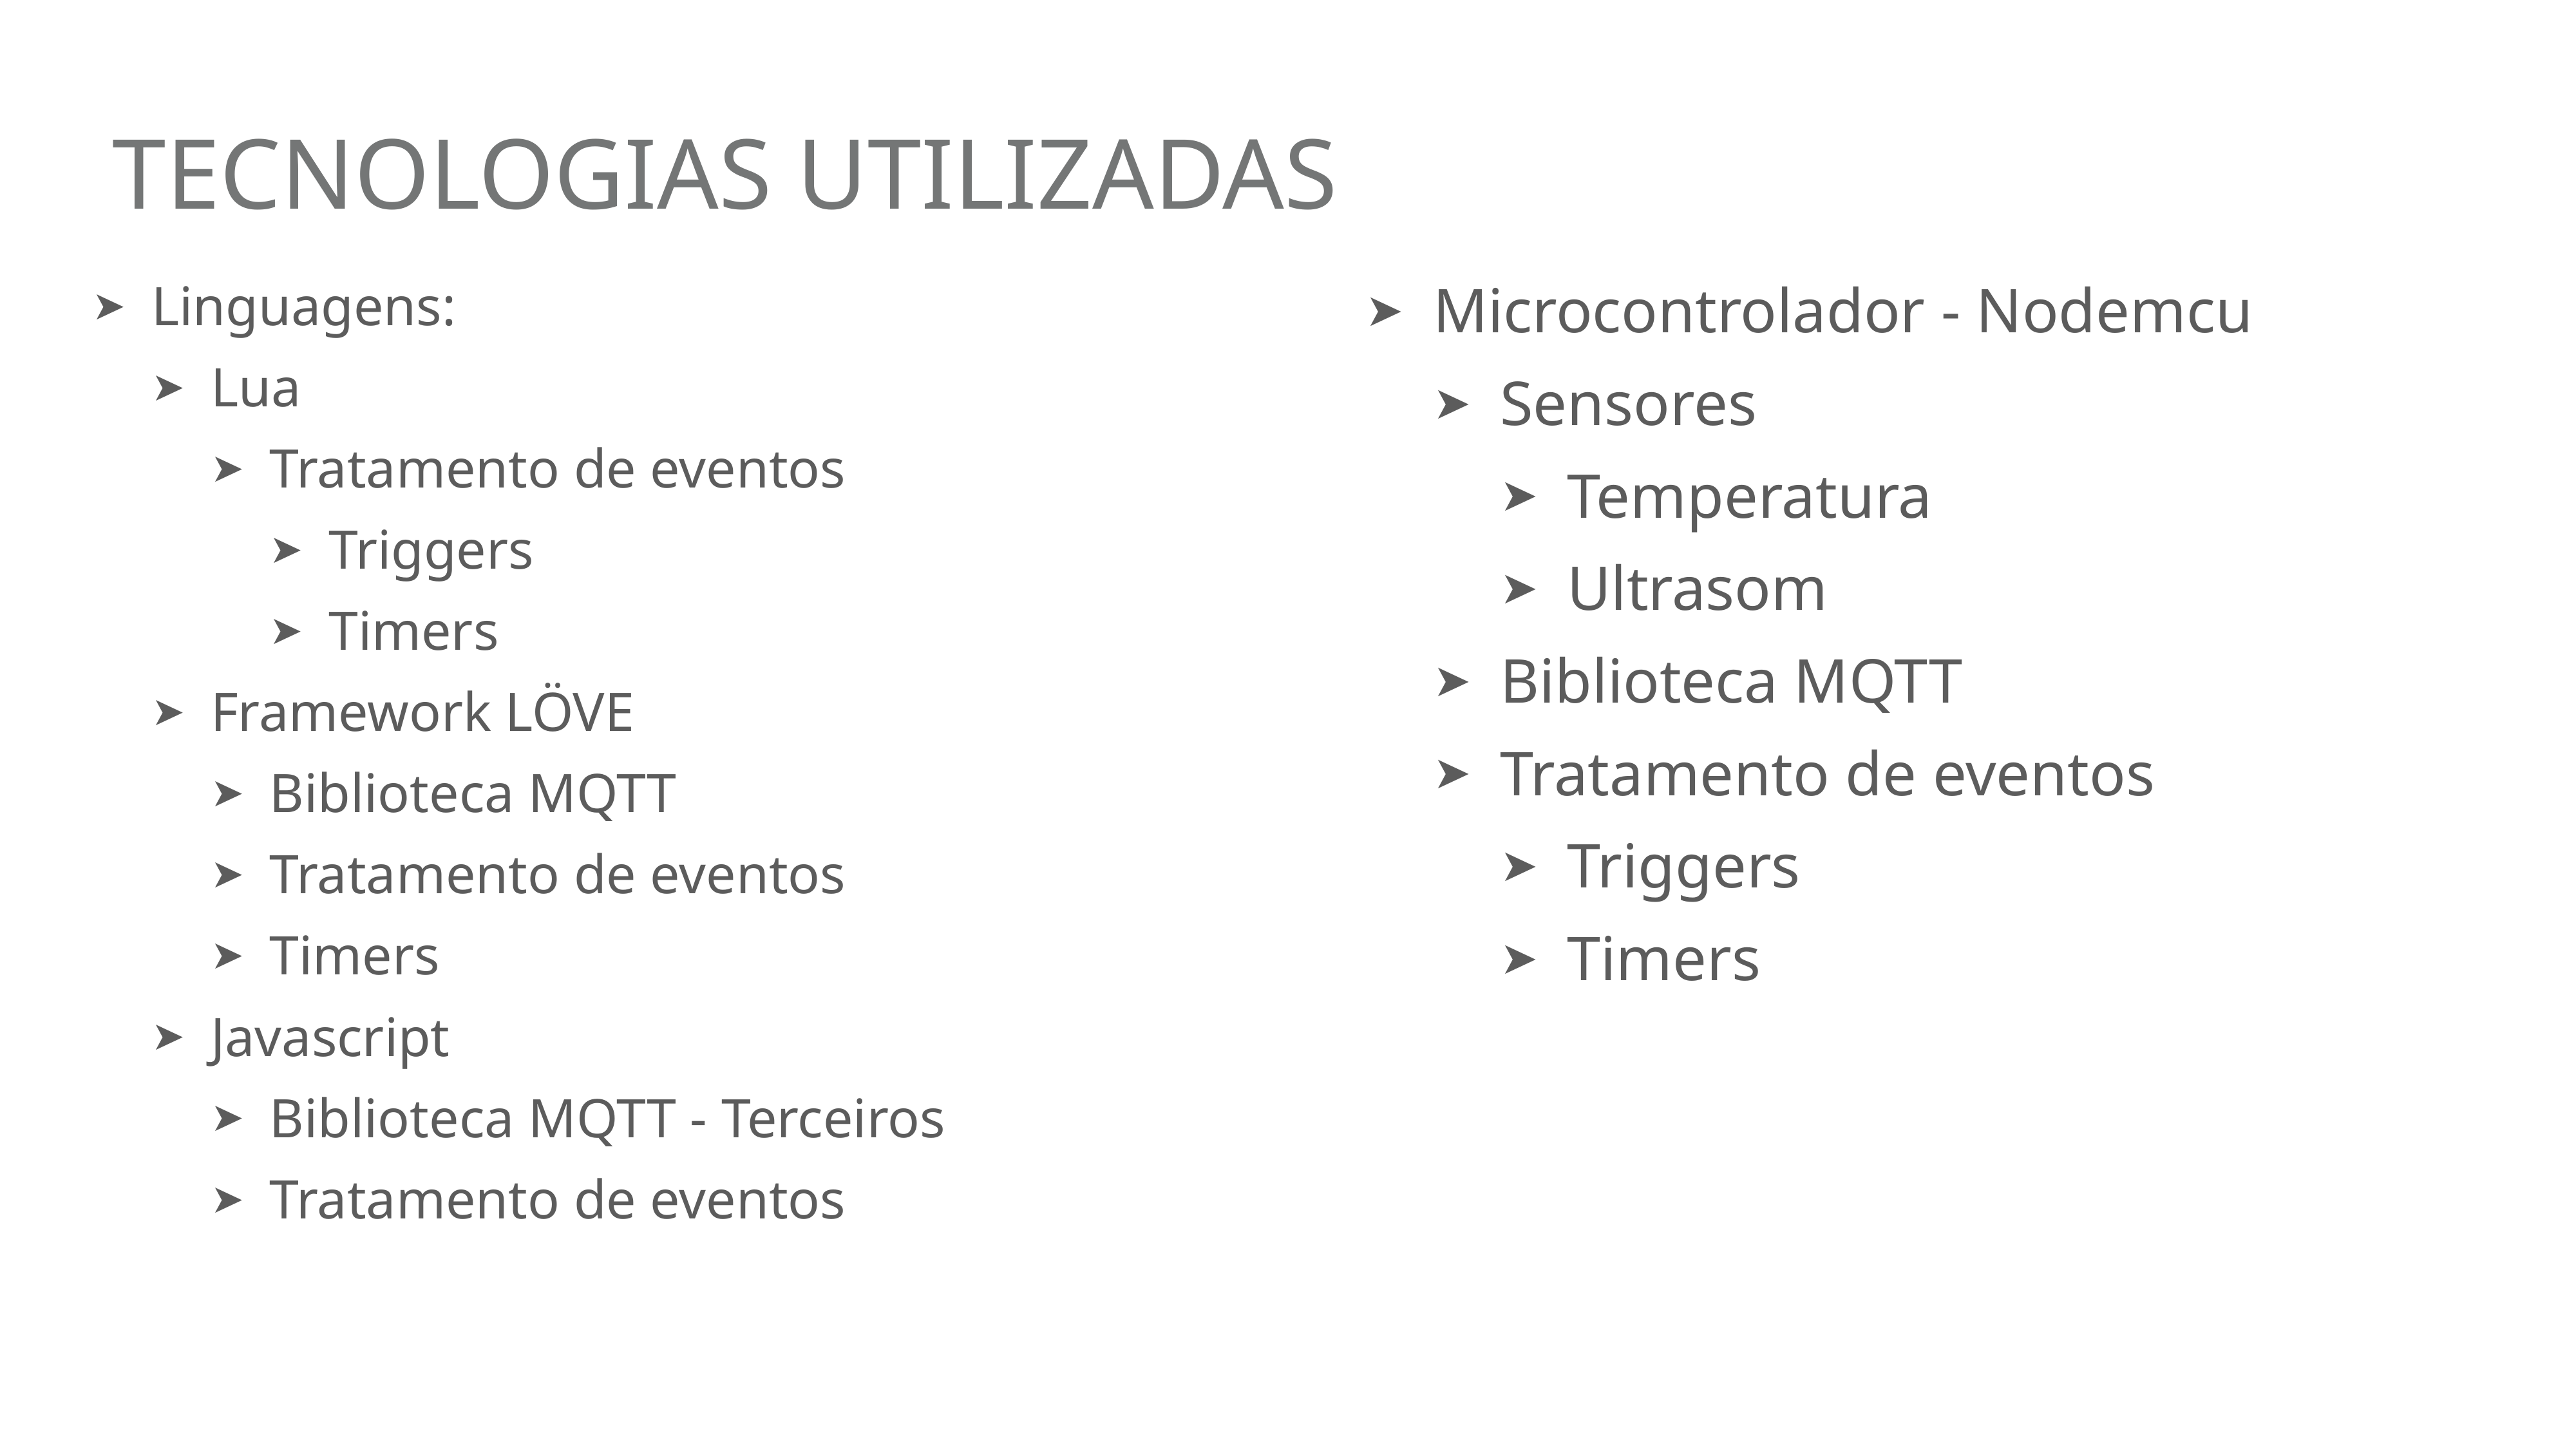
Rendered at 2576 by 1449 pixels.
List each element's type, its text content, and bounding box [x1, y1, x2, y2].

text_box Microcontrolador - Nodemcu Sensores Temperatura Ultrasom Biblioteca MQTT Tratamento de eventos Triggers Timers [1293, 267, 2499, 1343]
title Tecnologias UTILIZADAS [107, 107, 2469, 215]
list Linguagens: Lua Tratamento de eventos Triggers Timers Framework LÖVE Biblioteca MQTT Tratamento de eventos Timers Javascript Biblioteca MQTT - Terceiros Tratamento de eventos [86, 266, 1293, 1343]
